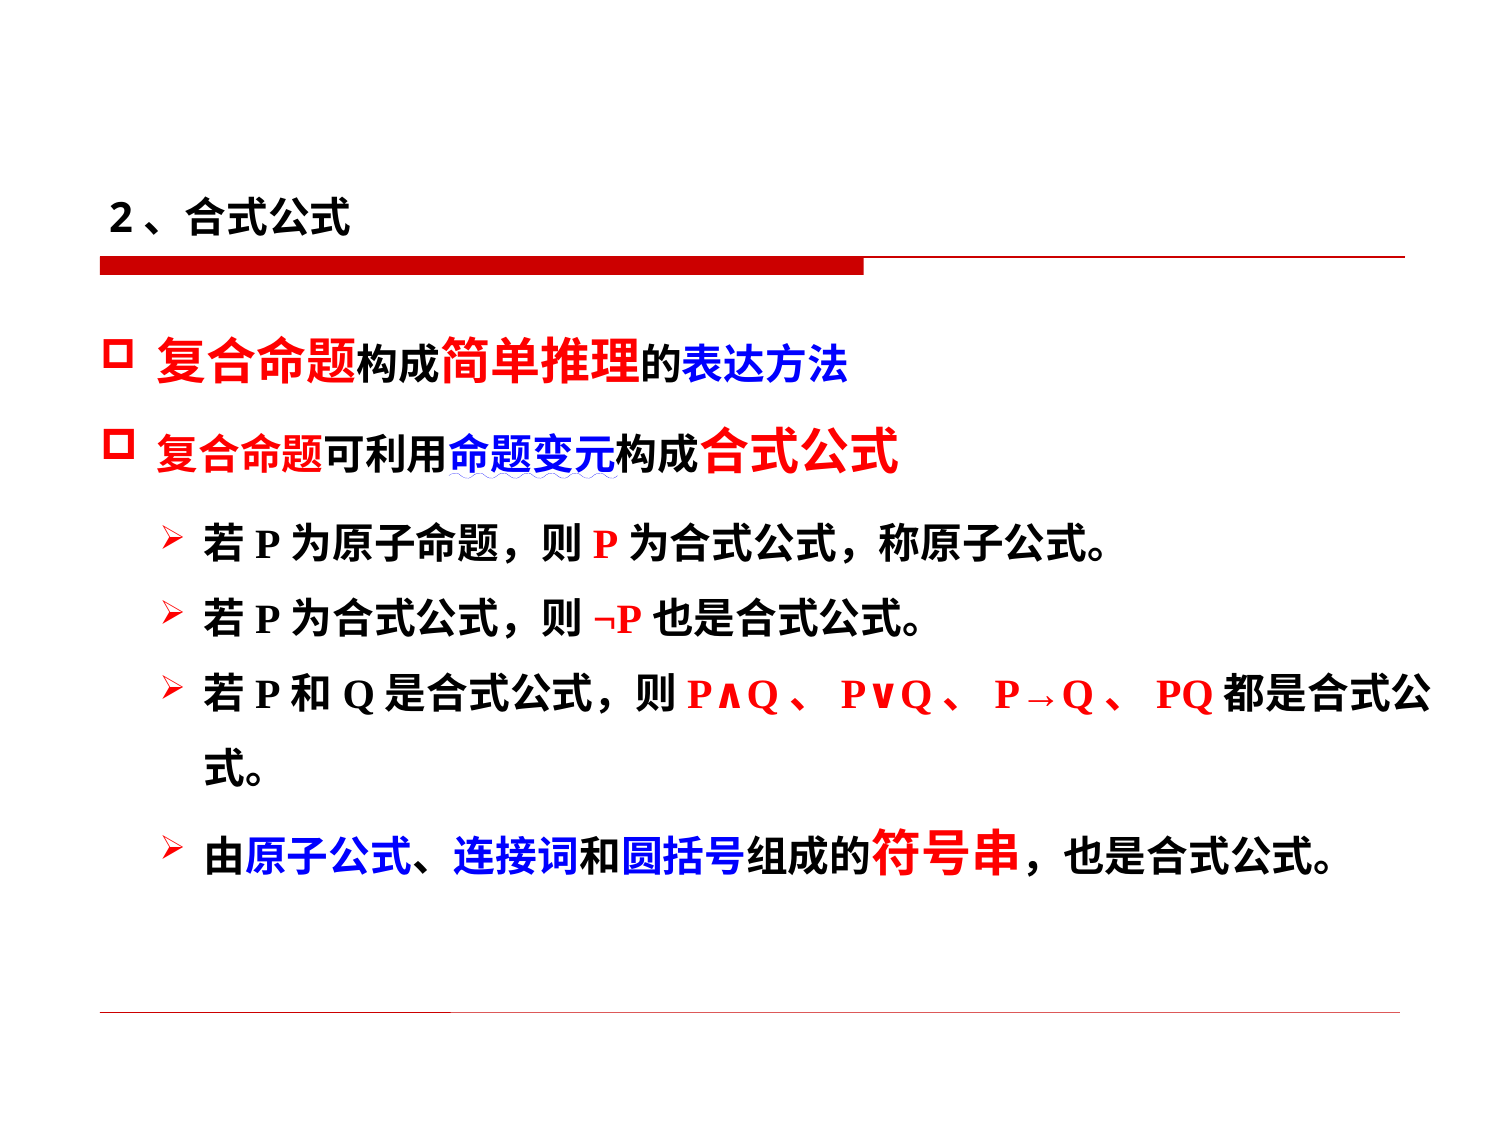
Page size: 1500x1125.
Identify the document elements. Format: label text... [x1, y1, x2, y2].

text_box 2、合式公式 [109, 190, 361, 241]
